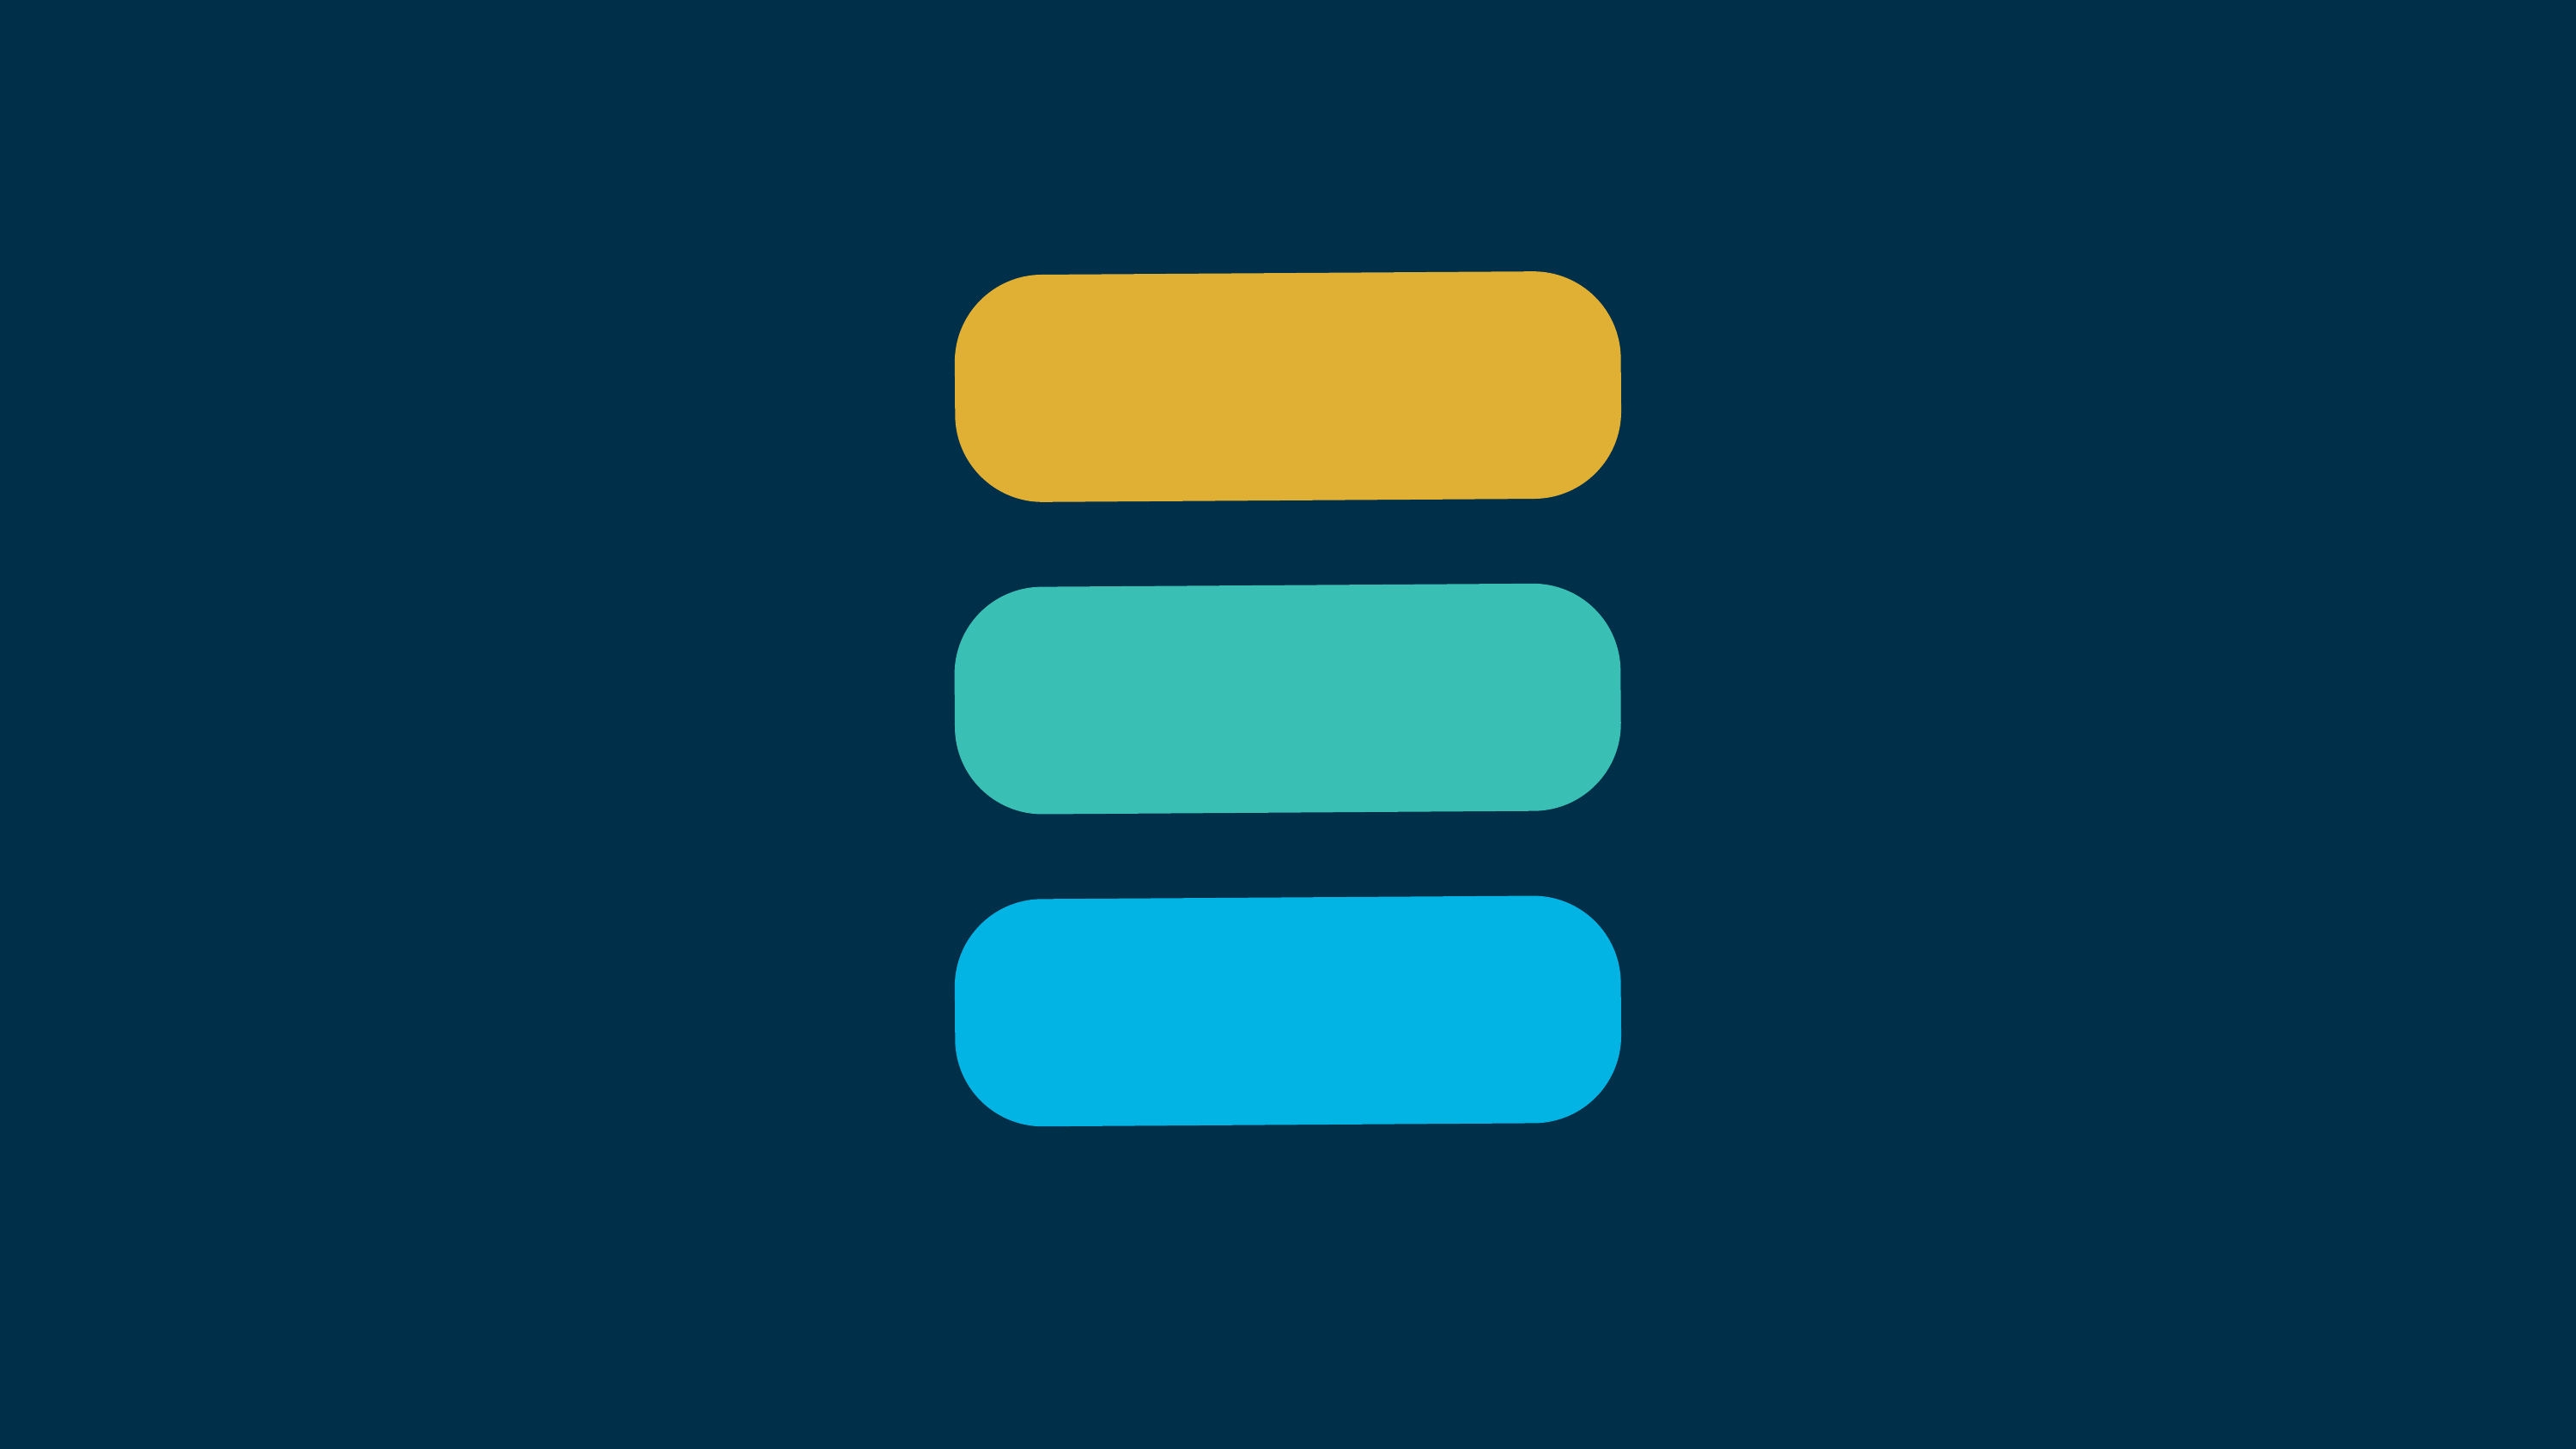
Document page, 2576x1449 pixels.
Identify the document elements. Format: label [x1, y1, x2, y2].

text_box [954, 272, 1622, 501]
text_box [954, 585, 1621, 813]
text_box [954, 897, 1622, 1125]
